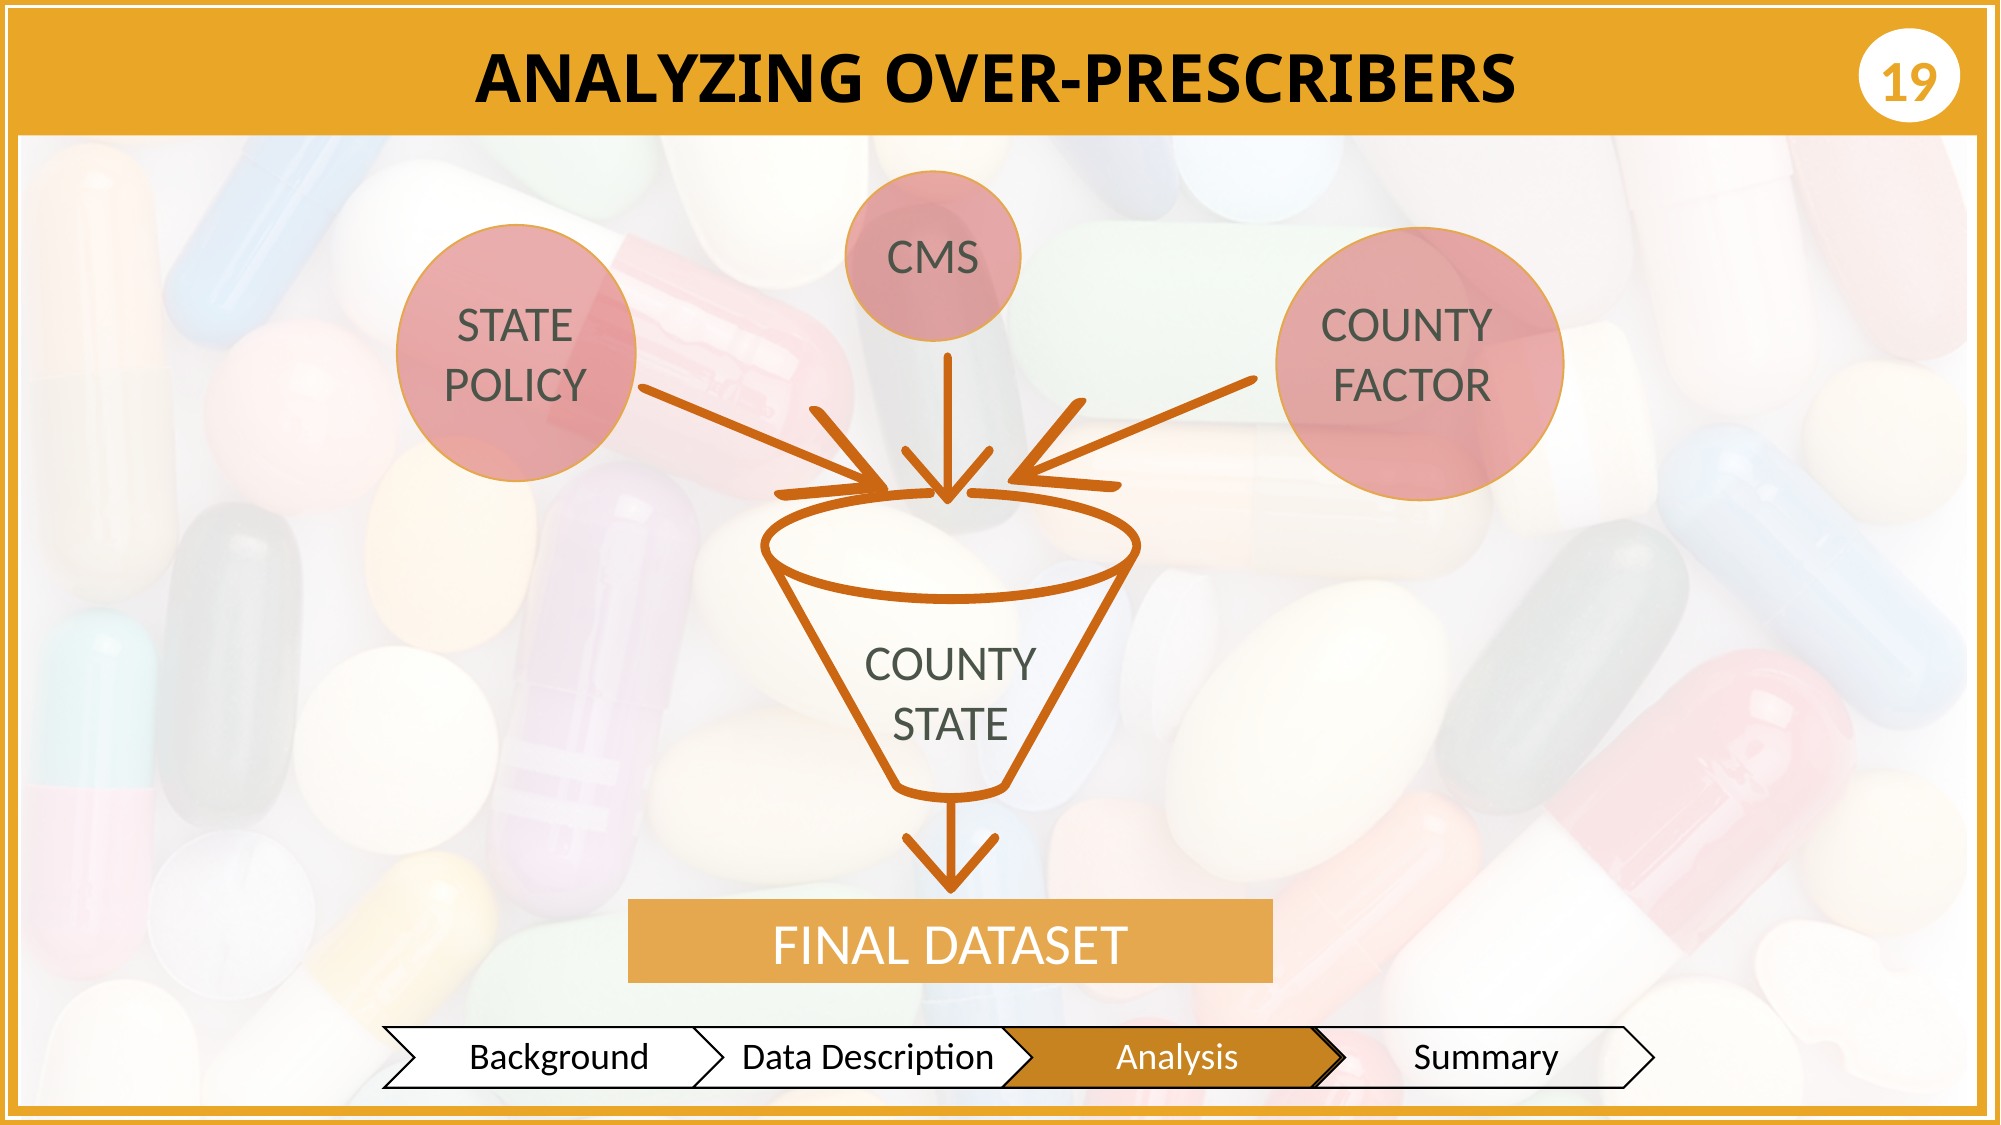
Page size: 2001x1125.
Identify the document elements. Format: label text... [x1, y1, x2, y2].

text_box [383, 1027, 1655, 1088]
picture [20, 22, 1967, 1125]
text_box ANALYZING OVER-PRESCRIBERS [12, 14, 1982, 136]
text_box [396, 171, 1564, 894]
text_box [12, 12, 1983, 1112]
text_box [0, 0, 2000, 1125]
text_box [1859, 29, 1967, 122]
